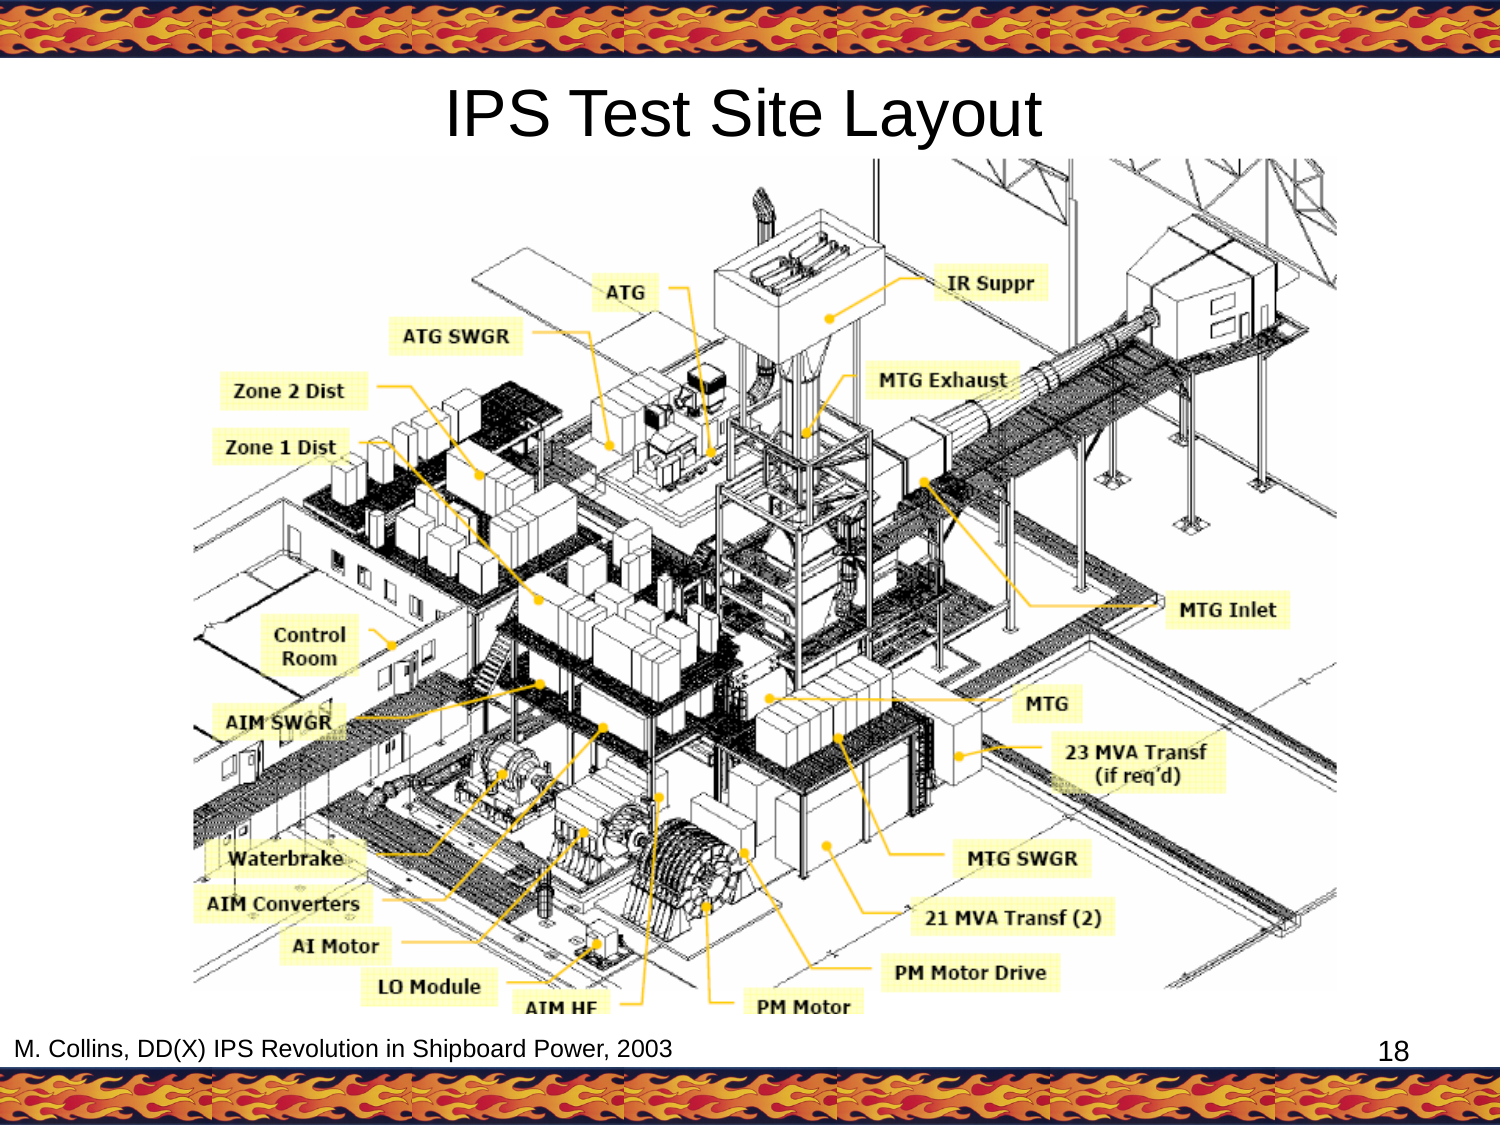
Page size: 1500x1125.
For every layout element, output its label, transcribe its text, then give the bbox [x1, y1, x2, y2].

picture [0, 0, 1500, 58]
text_box M. Collins, DD(X) IPS Revolution in Shipboard Power, 2003 [0, 1025, 690, 1070]
slide_number 18 [1074, 1024, 1426, 1103]
picture [174, 149, 1337, 1015]
picture [0, 1067, 1500, 1125]
text_box IPS Test Site Layout [429, 62, 1058, 148]
